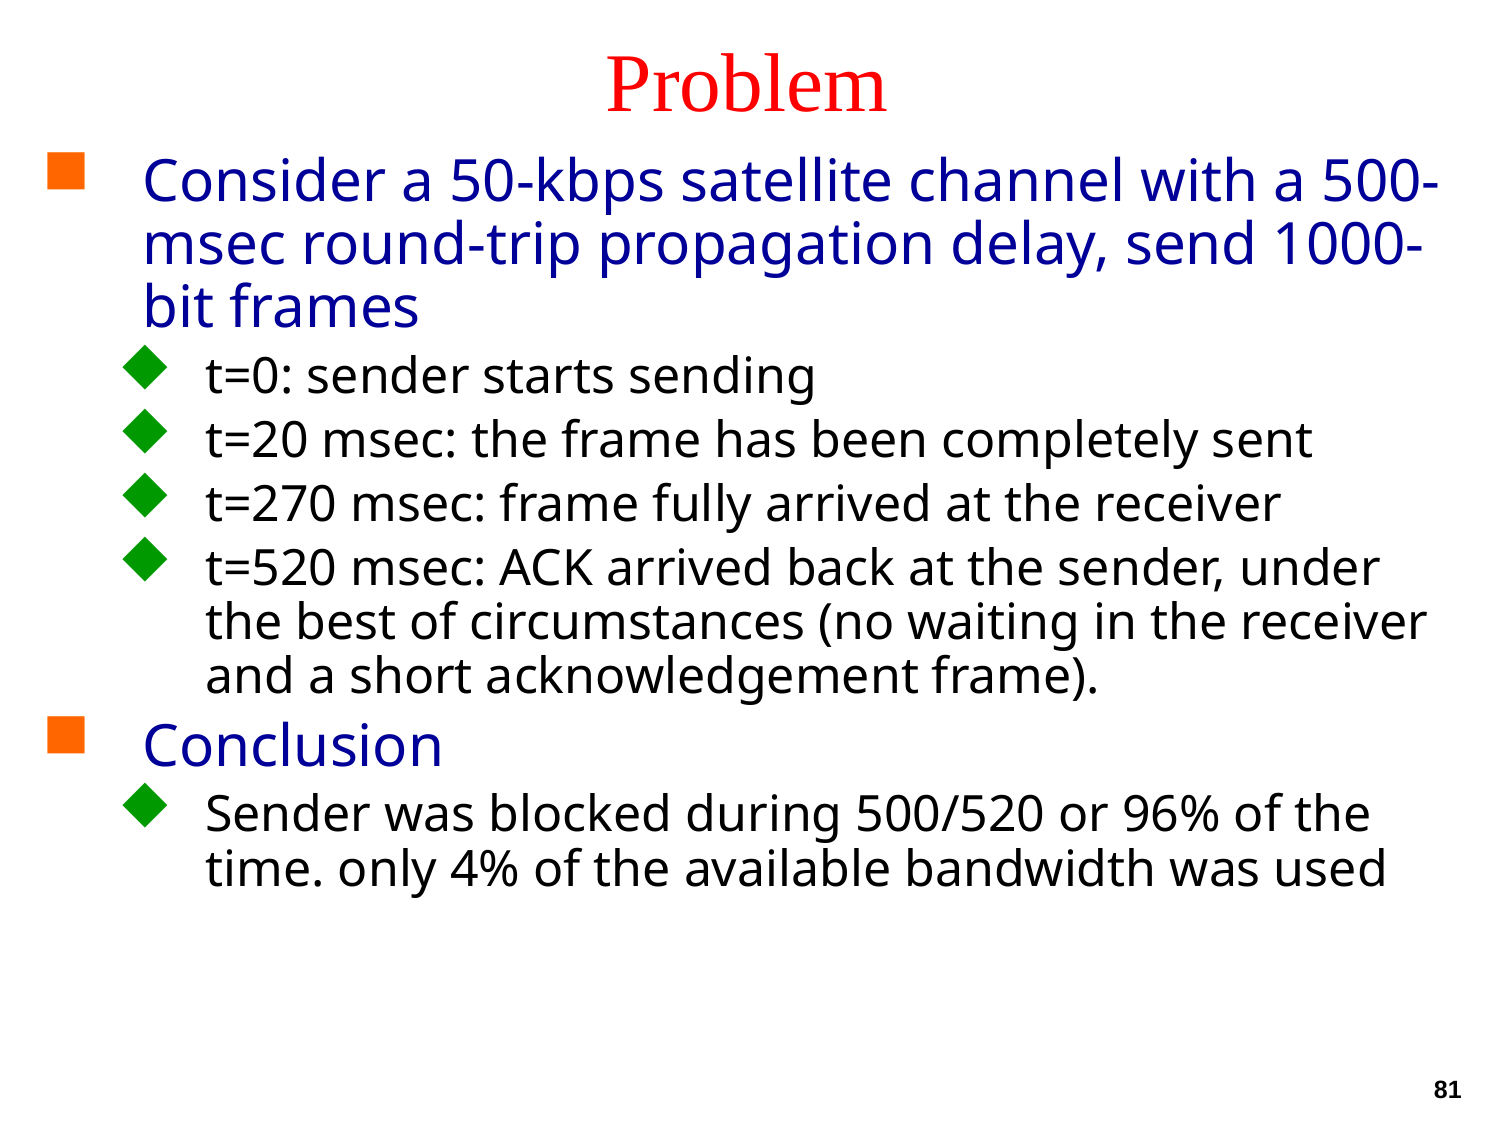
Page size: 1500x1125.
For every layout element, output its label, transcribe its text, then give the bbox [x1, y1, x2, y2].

list Consider a 50-kbps satellite channel with a 500-msec round-trip propagation delay, send 1000-bit frames t=0: sender starts sending t=20 msec: the frame has been completely sent t=270 msec: frame fully arrived at the receiver t=520 msec: ACK arrived back at the sender, under the best of circumstances (no waiting in the receiver and a short acknowledgement frame). Conclusion Sender was blocked during 500/520 or 96% of the time. only 4% of the available bandwidth was used [27, 144, 1463, 1093]
title Problem [25, 17, 1469, 141]
